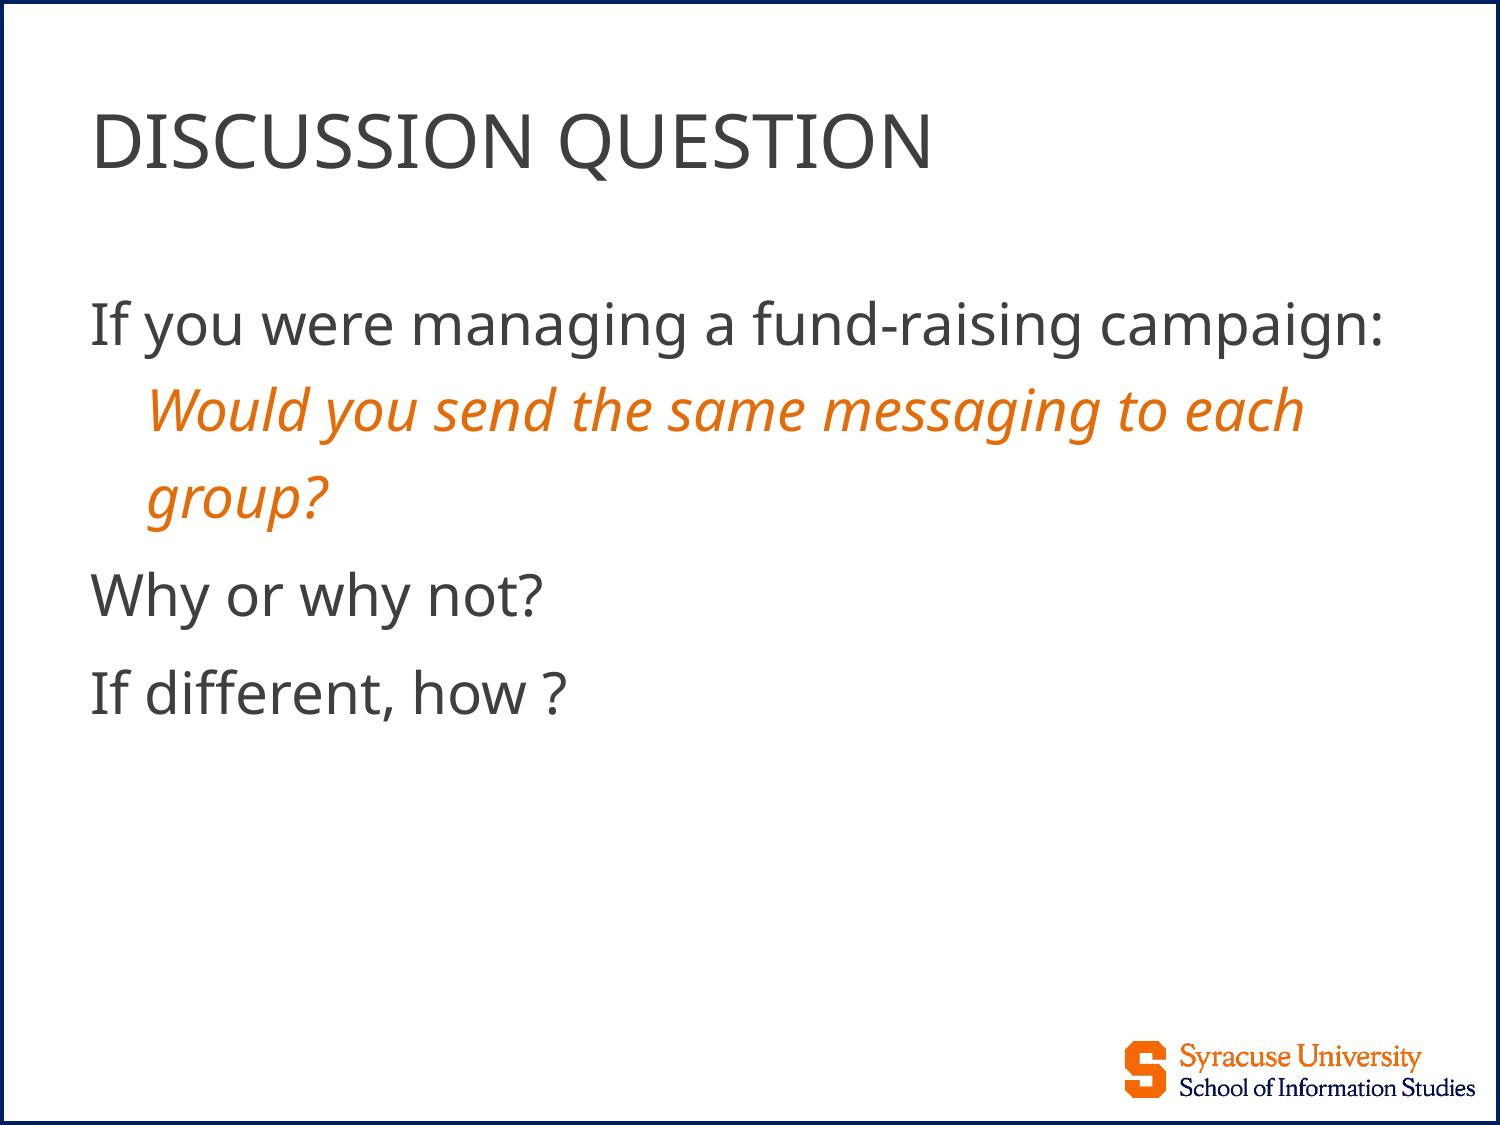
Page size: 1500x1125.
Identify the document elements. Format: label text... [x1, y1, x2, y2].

title DISCUSSION QUESTION [75, 45, 1425, 233]
list If you were managing a fund-raising campaign: Would you send the same messaging to each group? Why or why not? If different, how ? [75, 262, 1425, 1005]
picture [1125, 1041, 1475, 1098]
